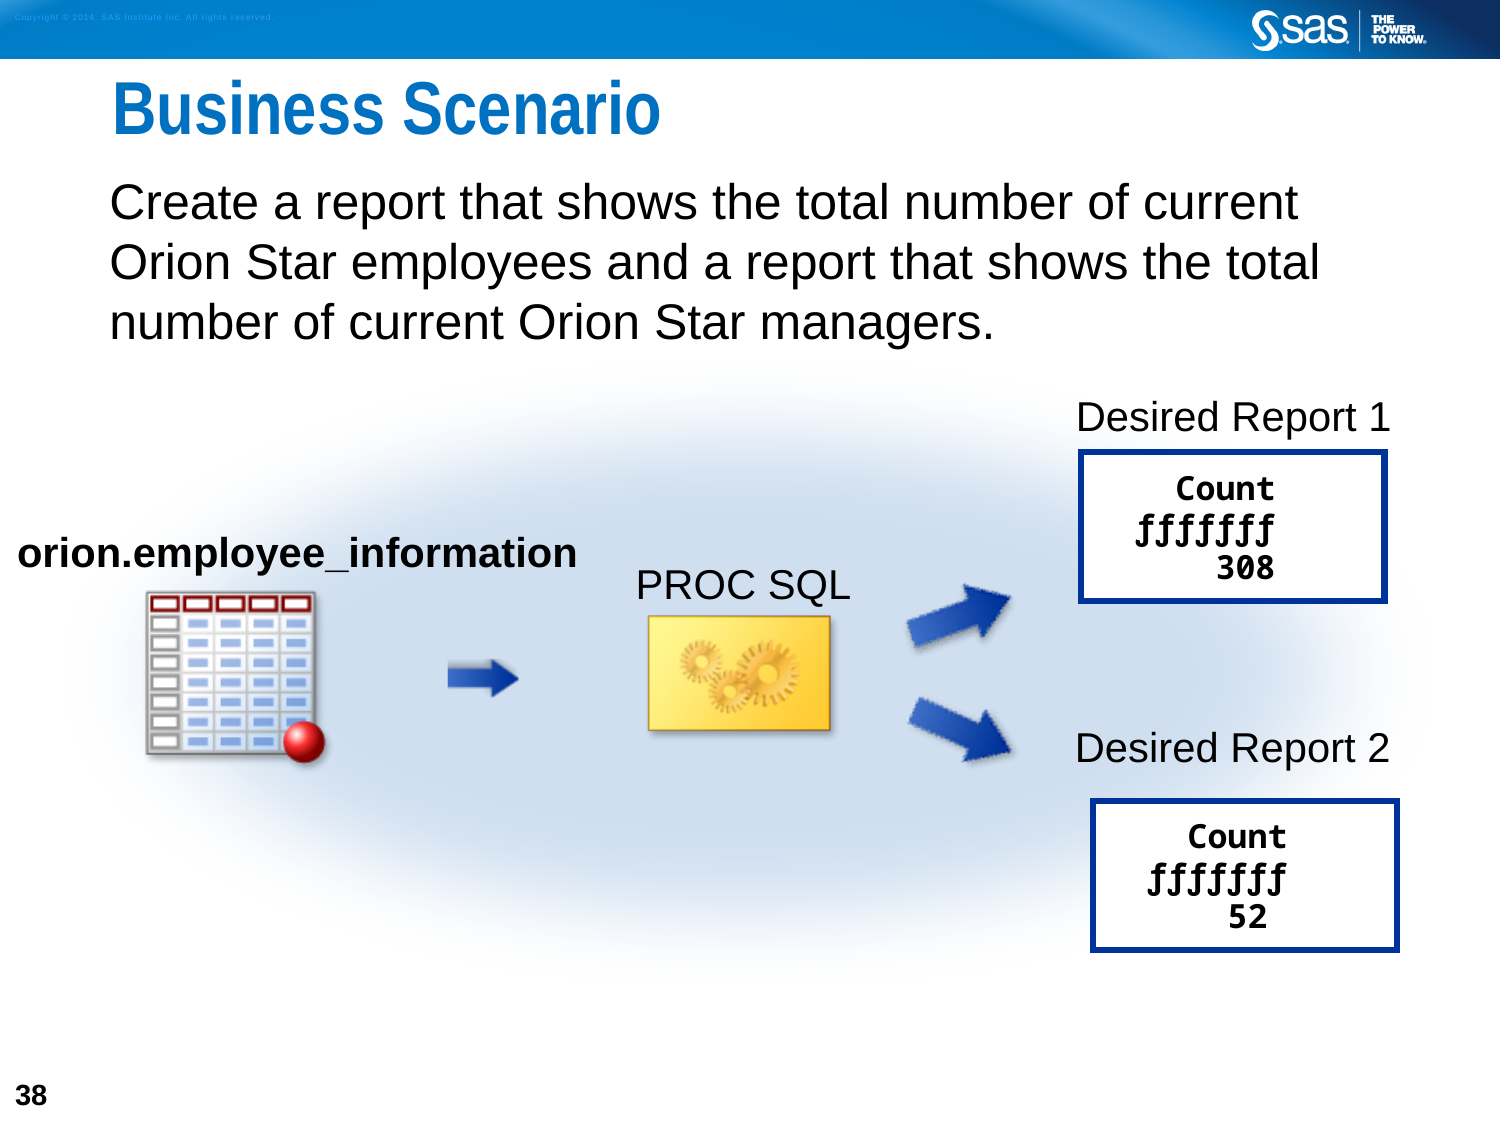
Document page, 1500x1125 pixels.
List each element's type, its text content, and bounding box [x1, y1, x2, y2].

picture [0, 0, 1500, 59]
title Business Scenario [112, 75, 1500, 187]
picture [43, 364, 1432, 982]
text_box orion.employee_information [2, 518, 38, 583]
list Create a report that shows the total number of current Orion Star employees and a report that shows the total number of current Orion Star managers. [109, 169, 1397, 363]
